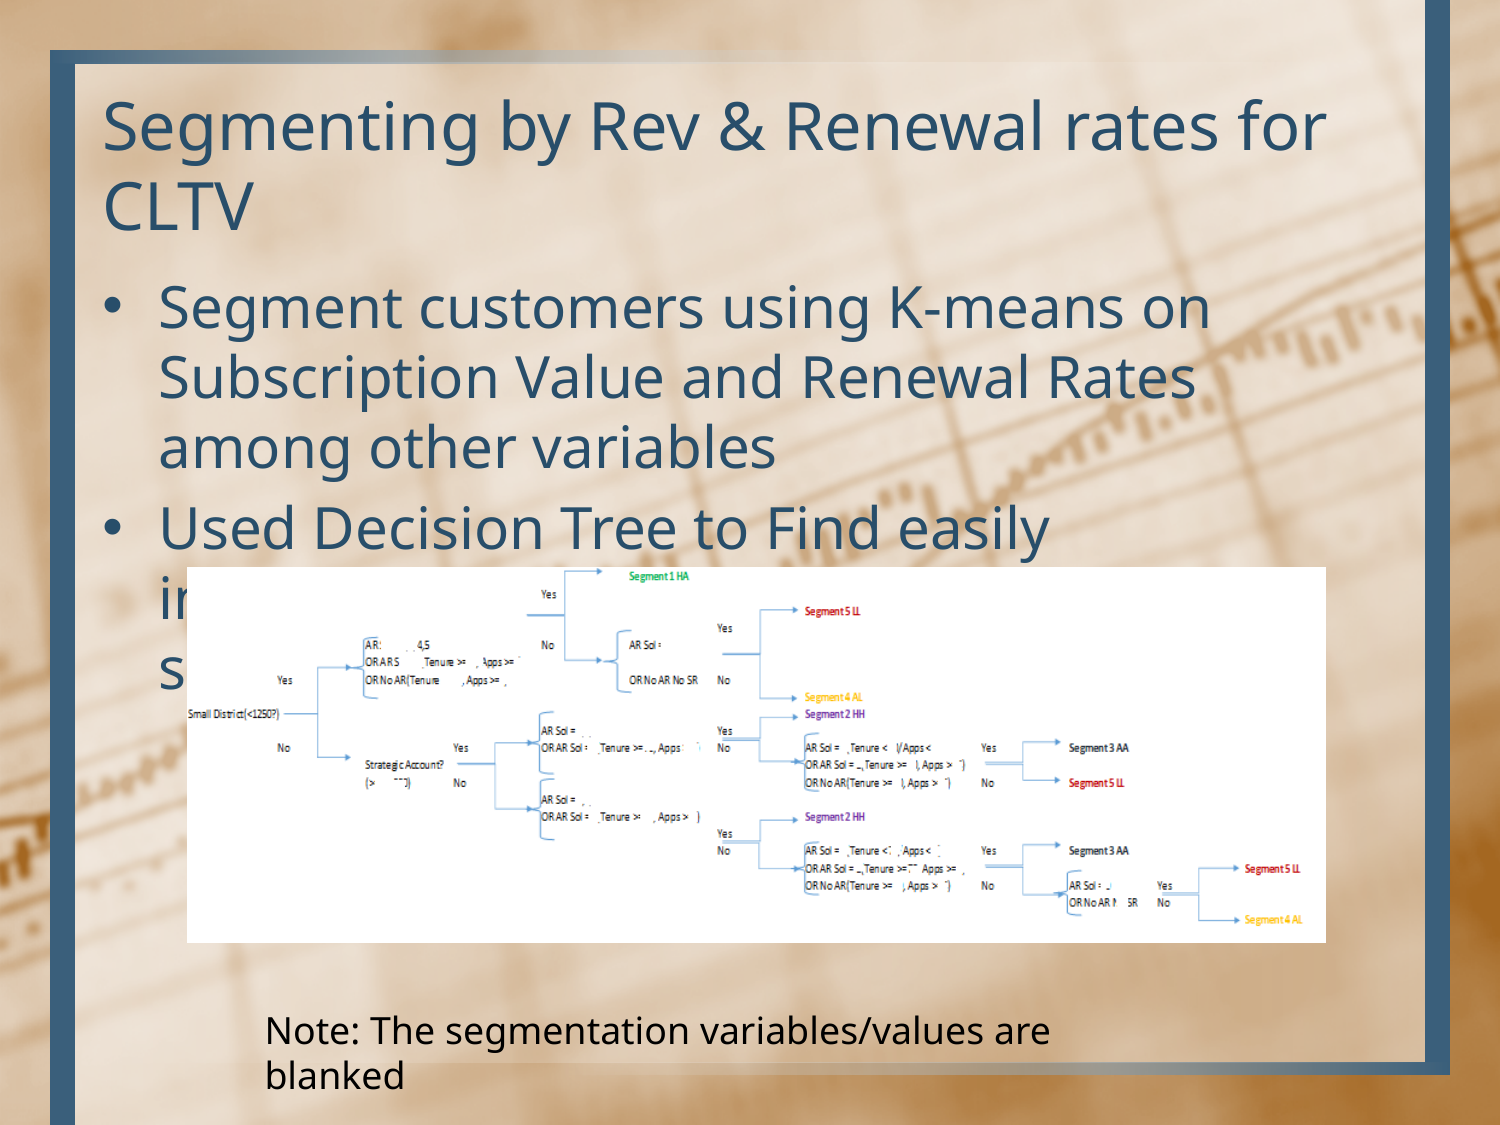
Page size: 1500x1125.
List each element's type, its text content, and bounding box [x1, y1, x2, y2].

text_box Note: The segmentation variables/values are blanked [249, 999, 1213, 1105]
title Segmenting by Rev & Renewal rates for CLTV [87, 75, 1413, 252]
list Segment customers using K-means on Subscription Value and Renewal Rates among other variables Used Decision Tree to Find easily interpretable defining rules for each segment [87, 262, 1413, 650]
picture [187, 567, 1326, 943]
